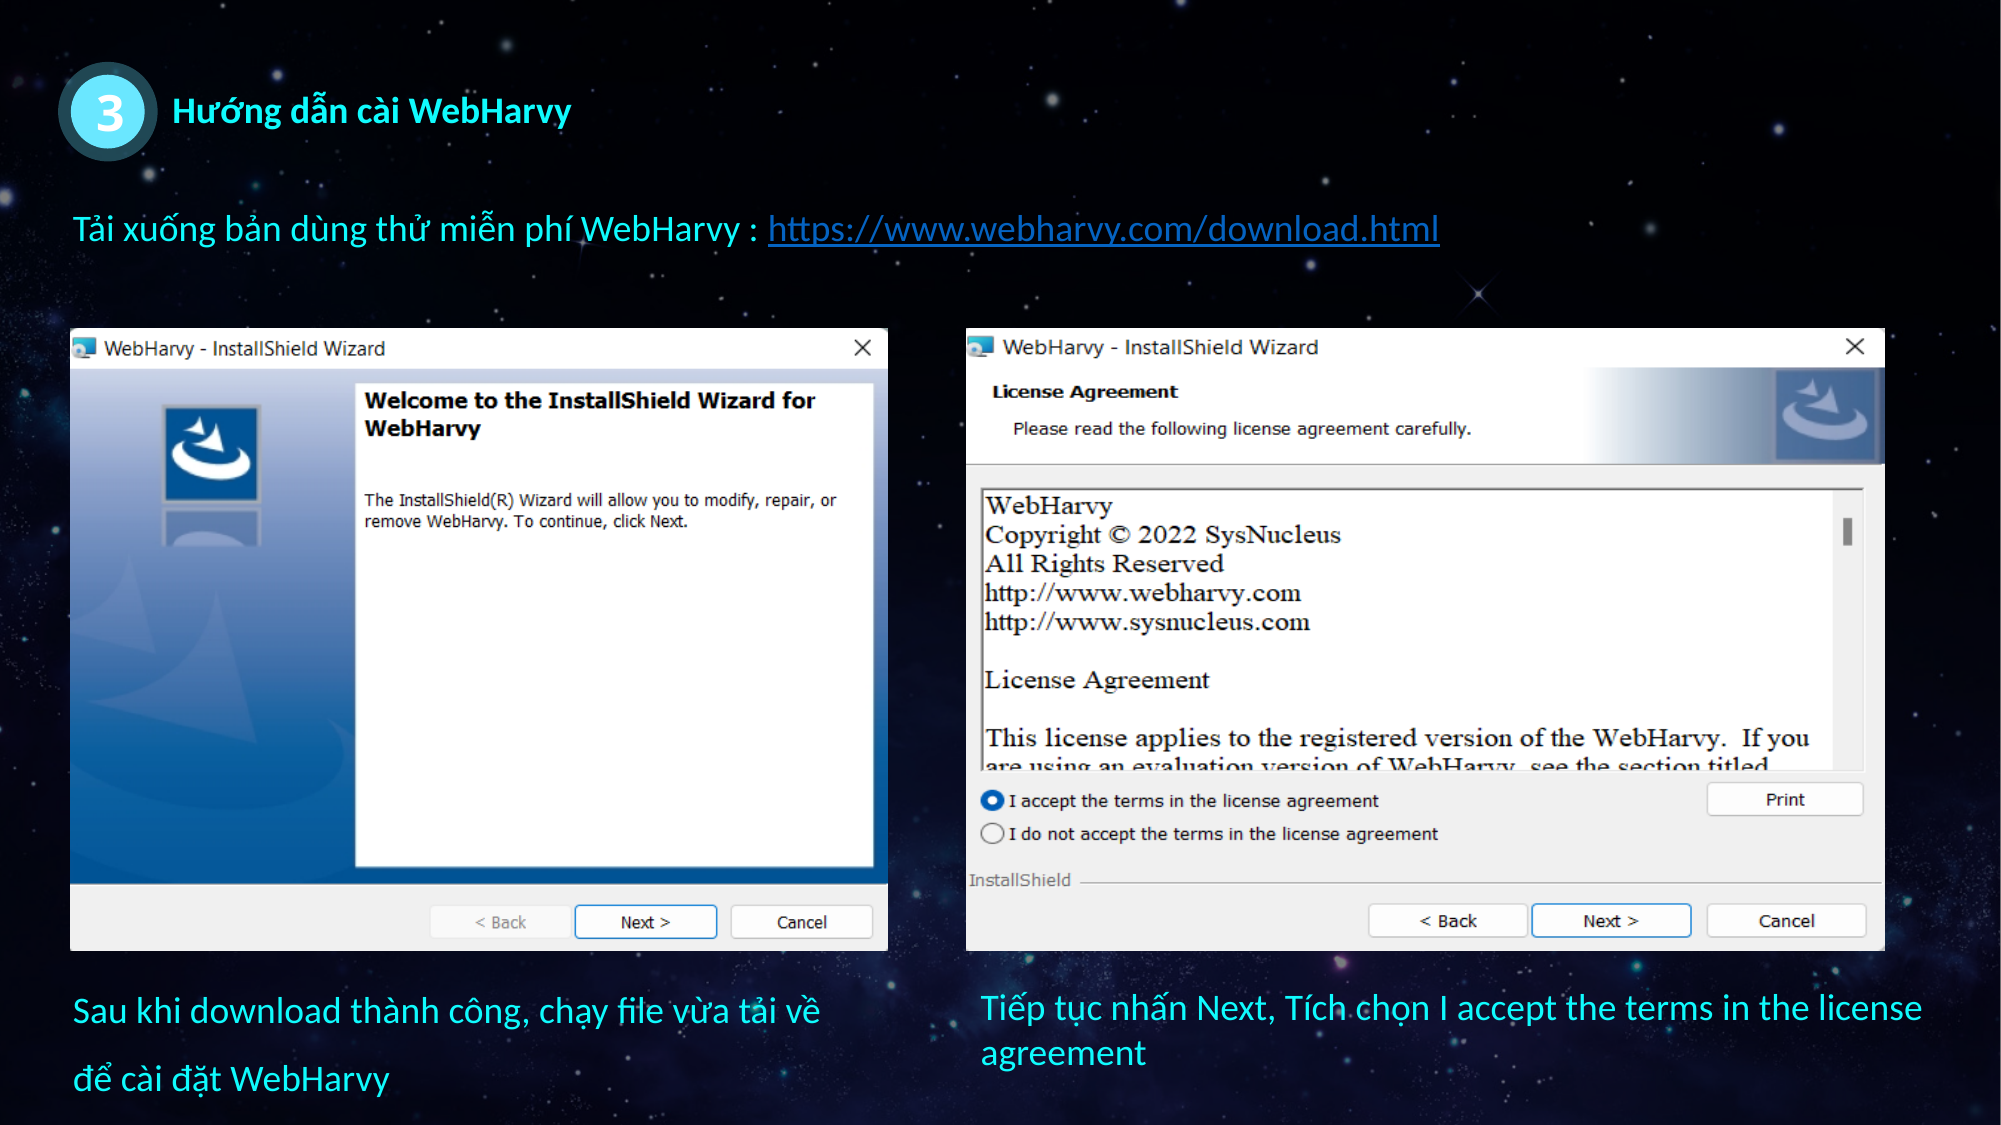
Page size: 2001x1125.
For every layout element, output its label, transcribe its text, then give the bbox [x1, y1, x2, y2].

text_box Tiếp tục nhấn Next, Tích chọn I accept the terms in the license agreement [965, 975, 1976, 1080]
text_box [58, 61, 158, 162]
text_box Hướng dẫn cài WebHarvy [158, 78, 1017, 139]
text_box Tải xuống bản dùng thử miễn phí WebHarvy : https://www.webharvy.com/download.html [58, 174, 2000, 392]
text_box Sau khi download thành công, chạy file vừa tải về để cài đặt WebHarvy [58, 956, 875, 1106]
picture [0, 0, 2001, 1125]
